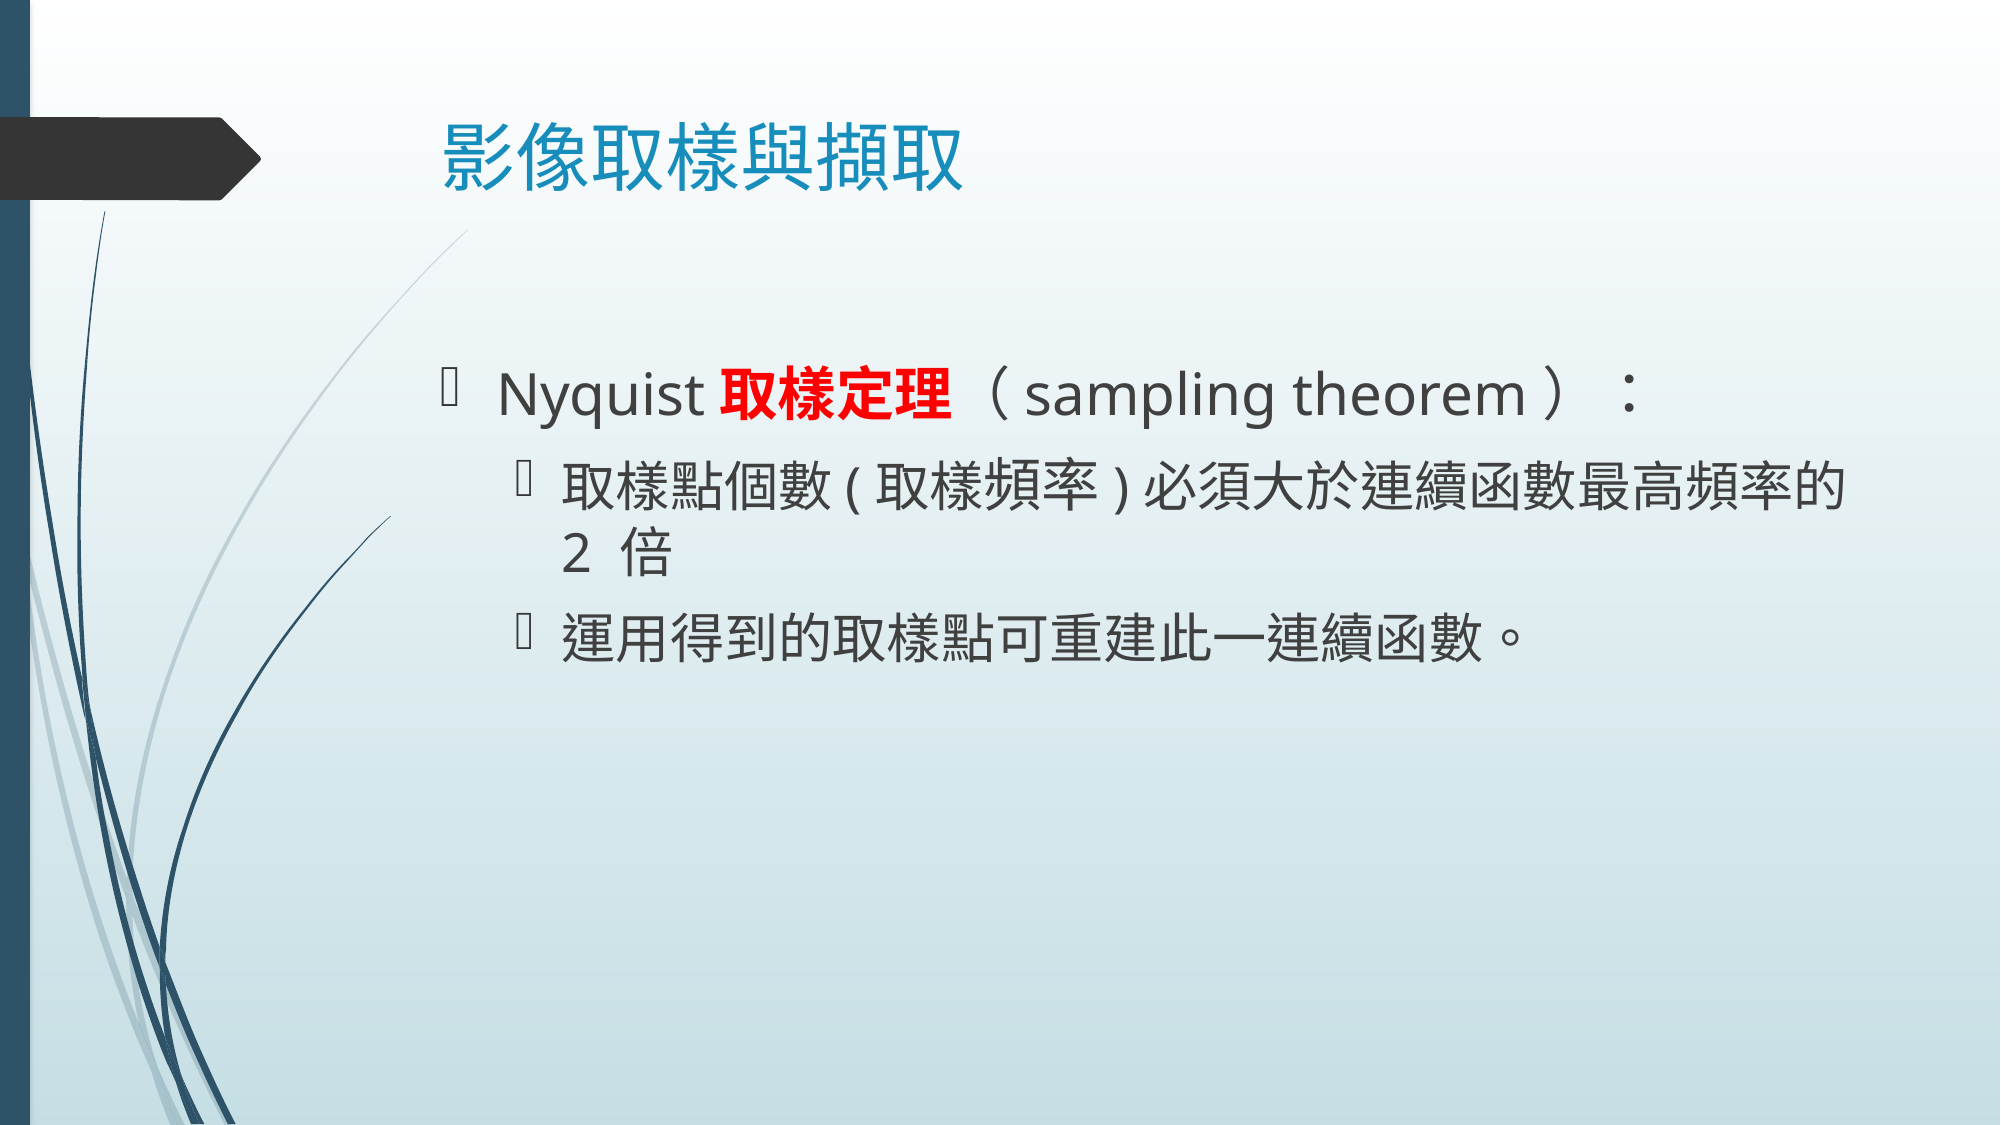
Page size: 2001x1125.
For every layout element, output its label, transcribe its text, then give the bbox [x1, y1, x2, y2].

list Nyquist取樣定理（sampling theorem）： 取樣點個數(取樣頻率)必須大於連續函數最高頻率的2 倍 運用得到的取樣點可重建此一連續函數。 [424, 350, 1888, 970]
title 影像取樣與擷取 [425, 102, 1888, 313]
